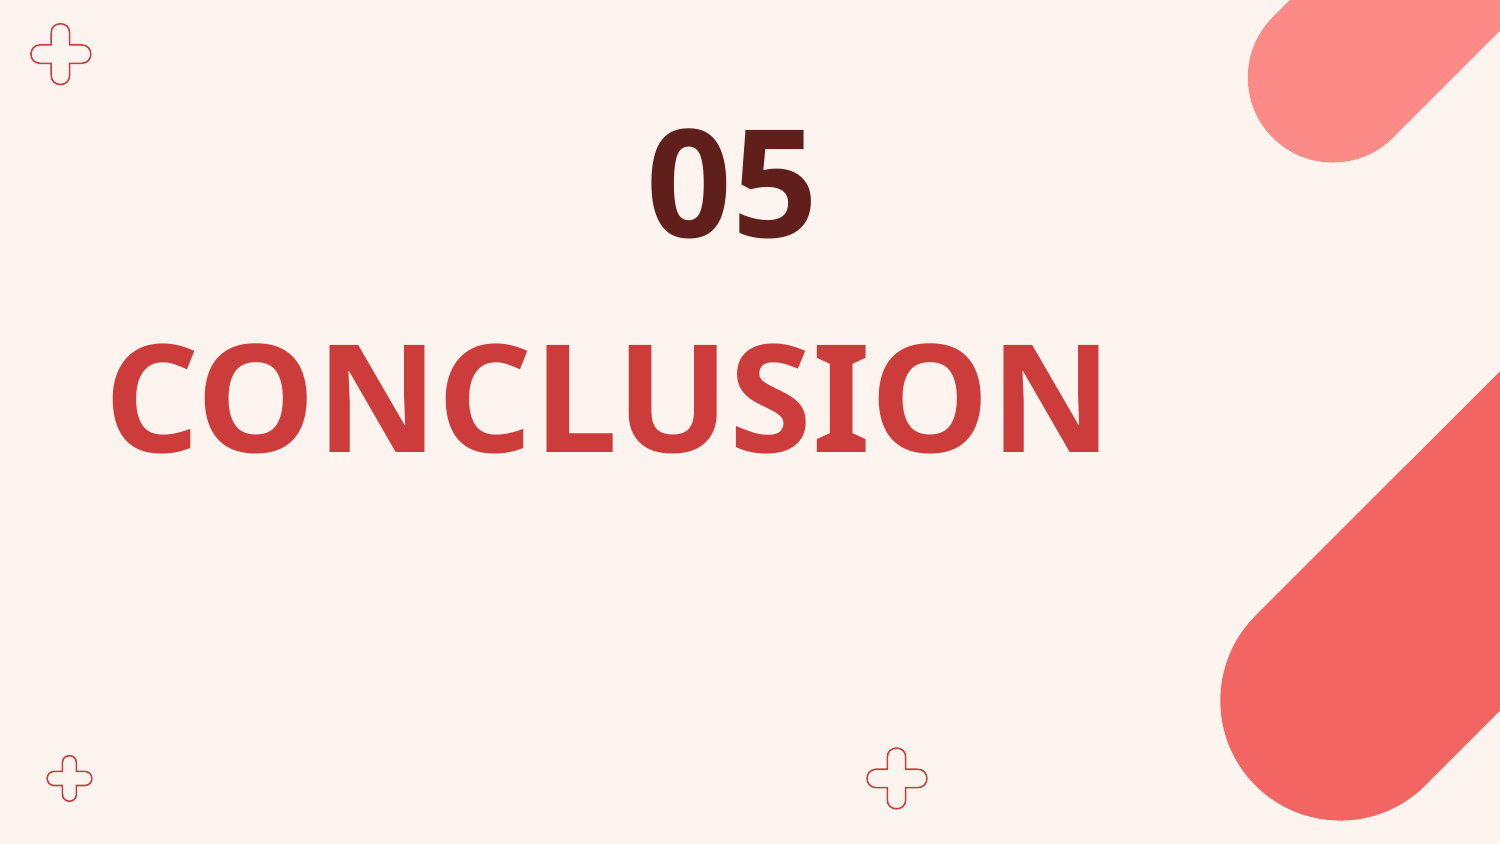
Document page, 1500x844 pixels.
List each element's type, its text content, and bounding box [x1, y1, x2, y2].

title CONCLUSION [89, 287, 1214, 557]
text_box 05 [606, 81, 858, 274]
